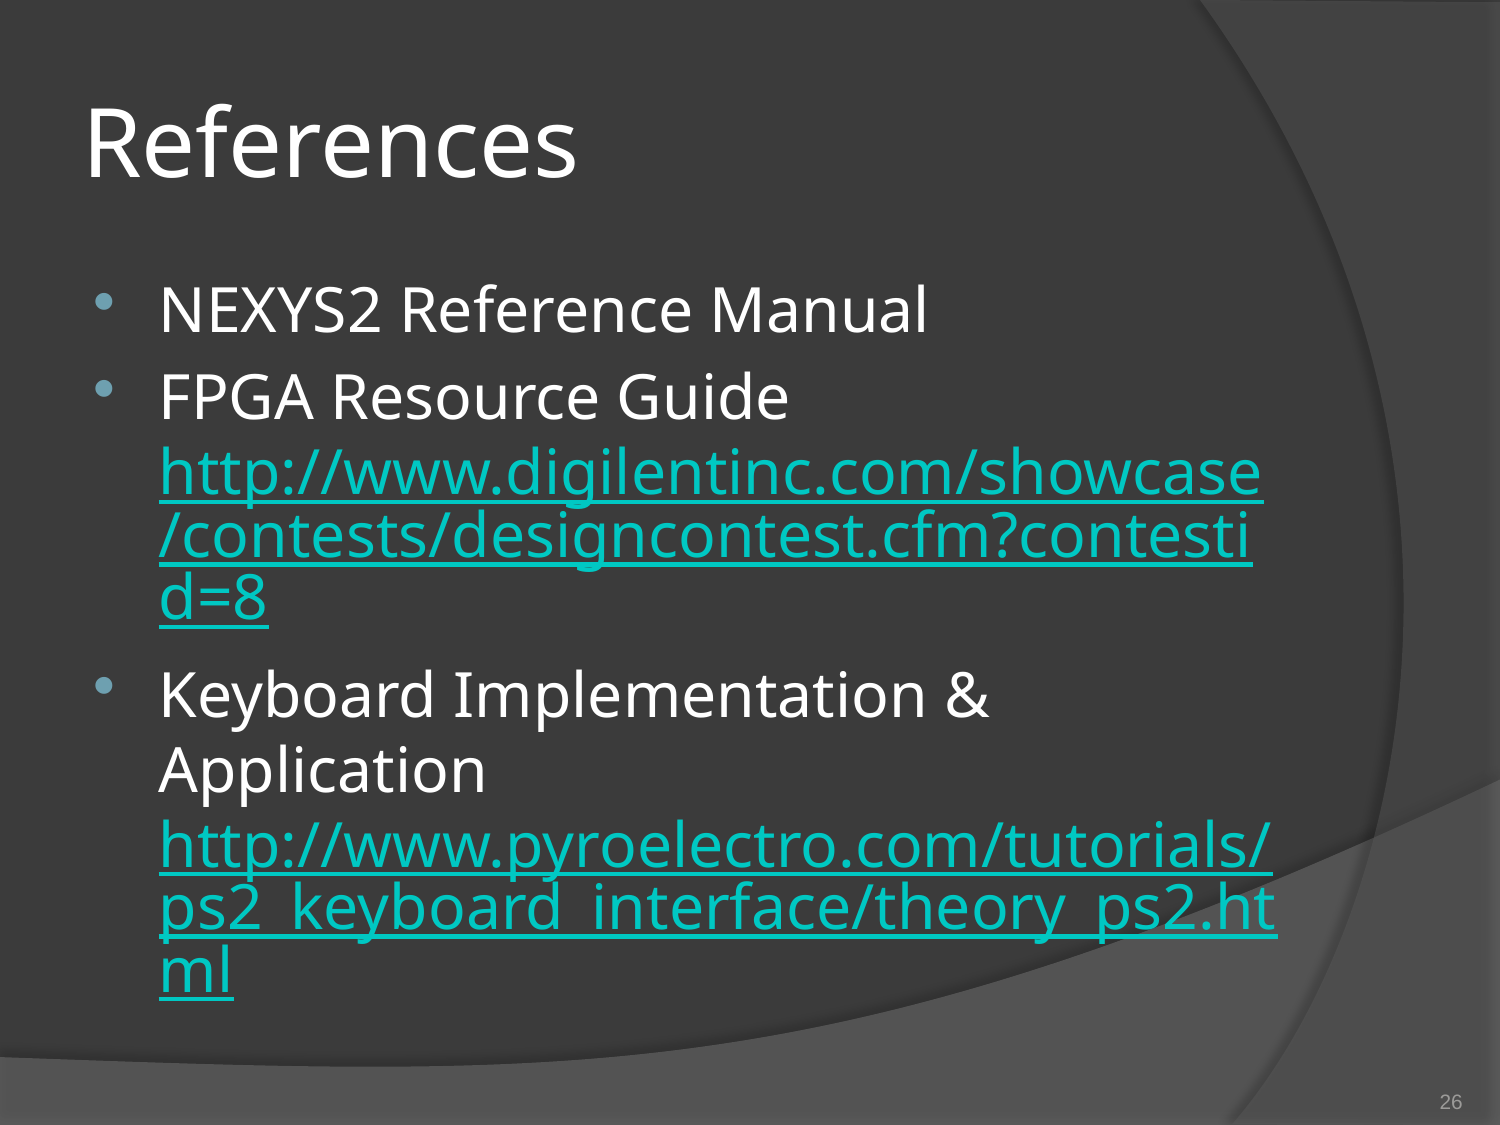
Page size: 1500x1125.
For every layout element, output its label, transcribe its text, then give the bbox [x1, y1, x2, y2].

list NEXYS2 Reference Manual FPGA Resource Guide http://www.digilentinc.com/showcase/contests/designcontest.cfm?contestid=8 Keyboard Implementation & Application http://www.pyroelectro.com/tutorials/ps2_keyboard_interface/theory_ps2.html [75, 262, 1300, 1005]
title References [75, 45, 1300, 233]
slide_number 26 [1337, 1053, 1463, 1114]
